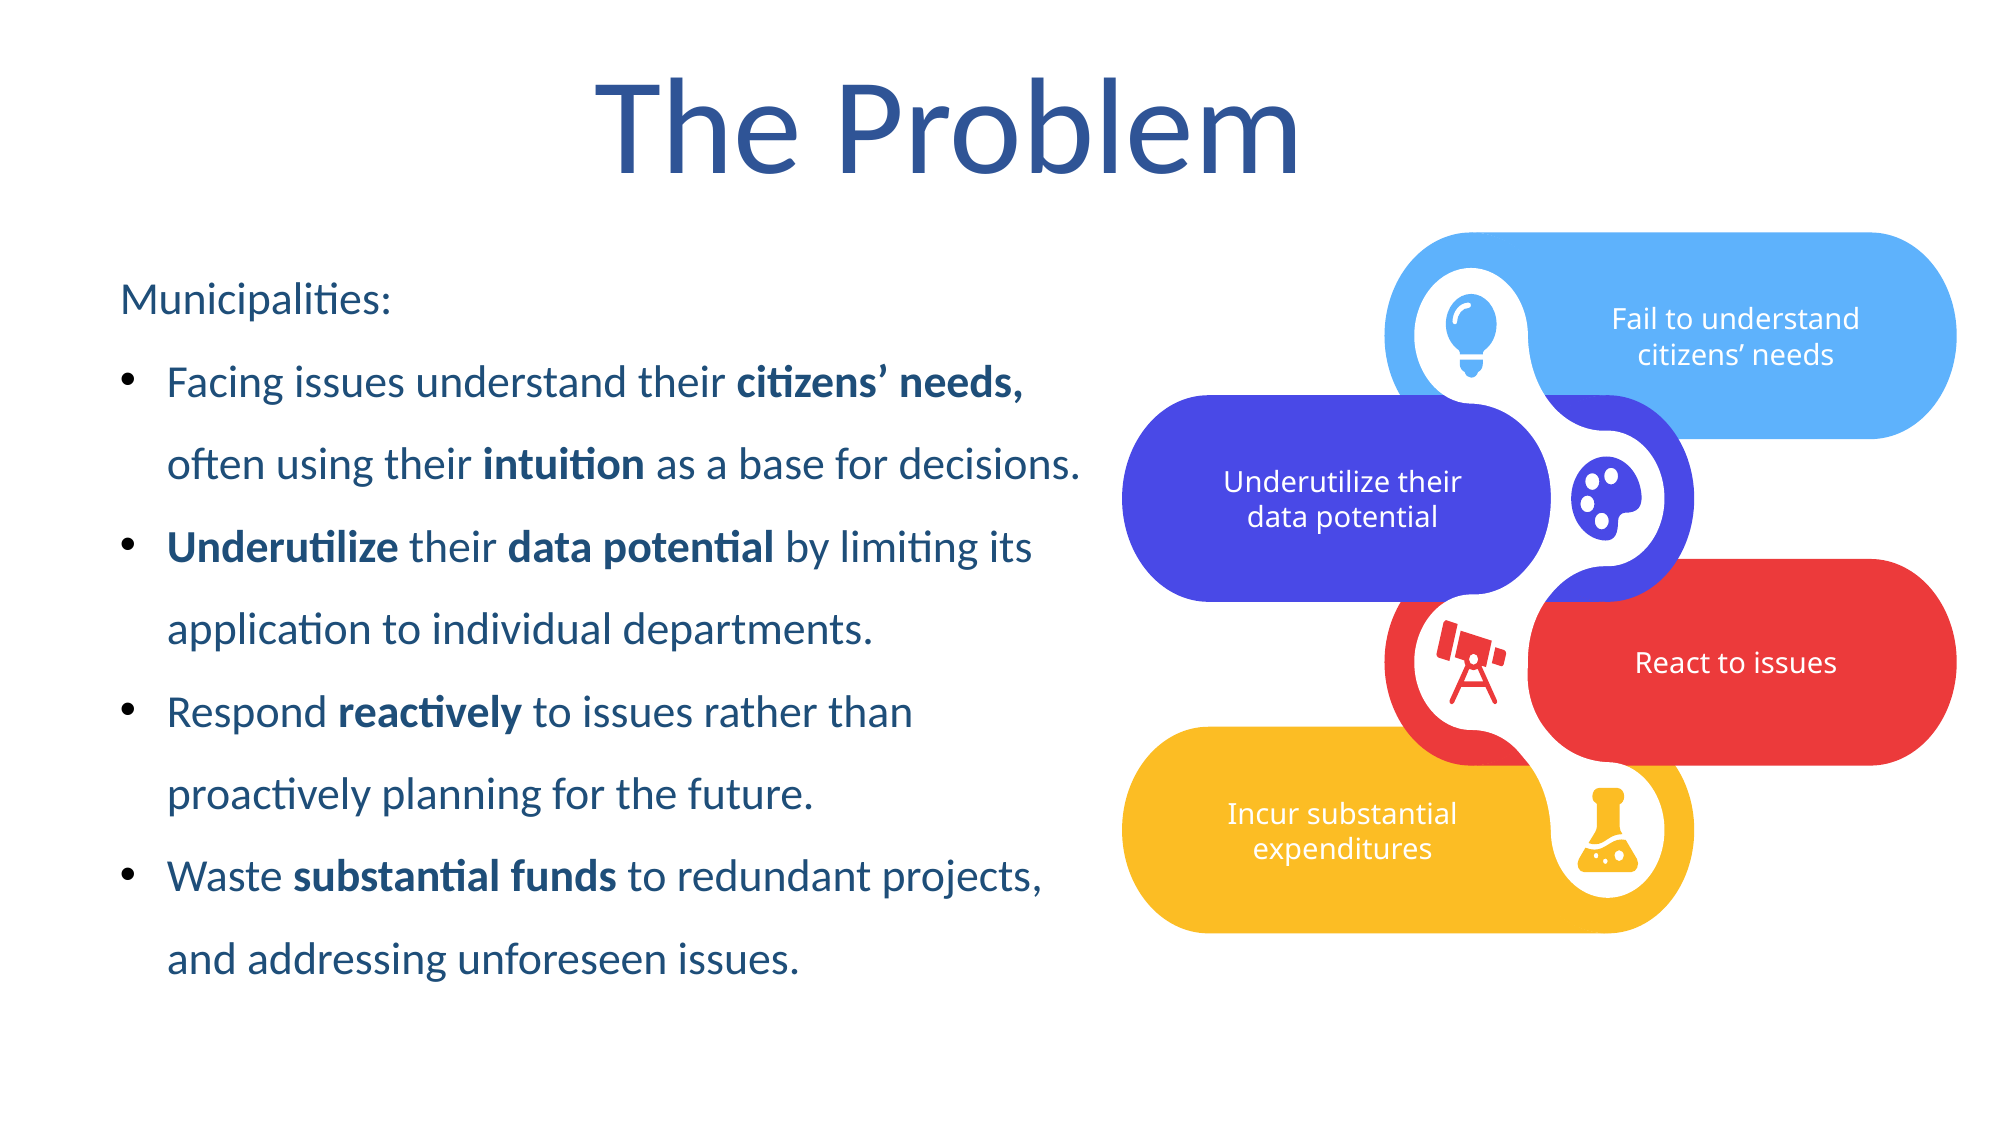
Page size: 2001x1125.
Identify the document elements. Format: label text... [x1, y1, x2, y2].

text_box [1575, 787, 1641, 873]
text_box Municipalities: Facing issues understand their citizens’ needs, often using their intuition as a base for decisions. Underutilize their data potential by limiting its application to individual departments. Respond reactively to issues rather than proactively planning for the future. Waste substantial funds to redundant projects, and addressing unforeseen issues. [104, 234, 1112, 1086]
text_box The Problem [579, 0, 2000, 216]
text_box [1384, 232, 1958, 440]
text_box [1436, 619, 1507, 705]
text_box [1384, 558, 1958, 766]
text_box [1121, 394, 1695, 603]
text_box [1445, 293, 1497, 378]
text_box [1121, 726, 1695, 934]
